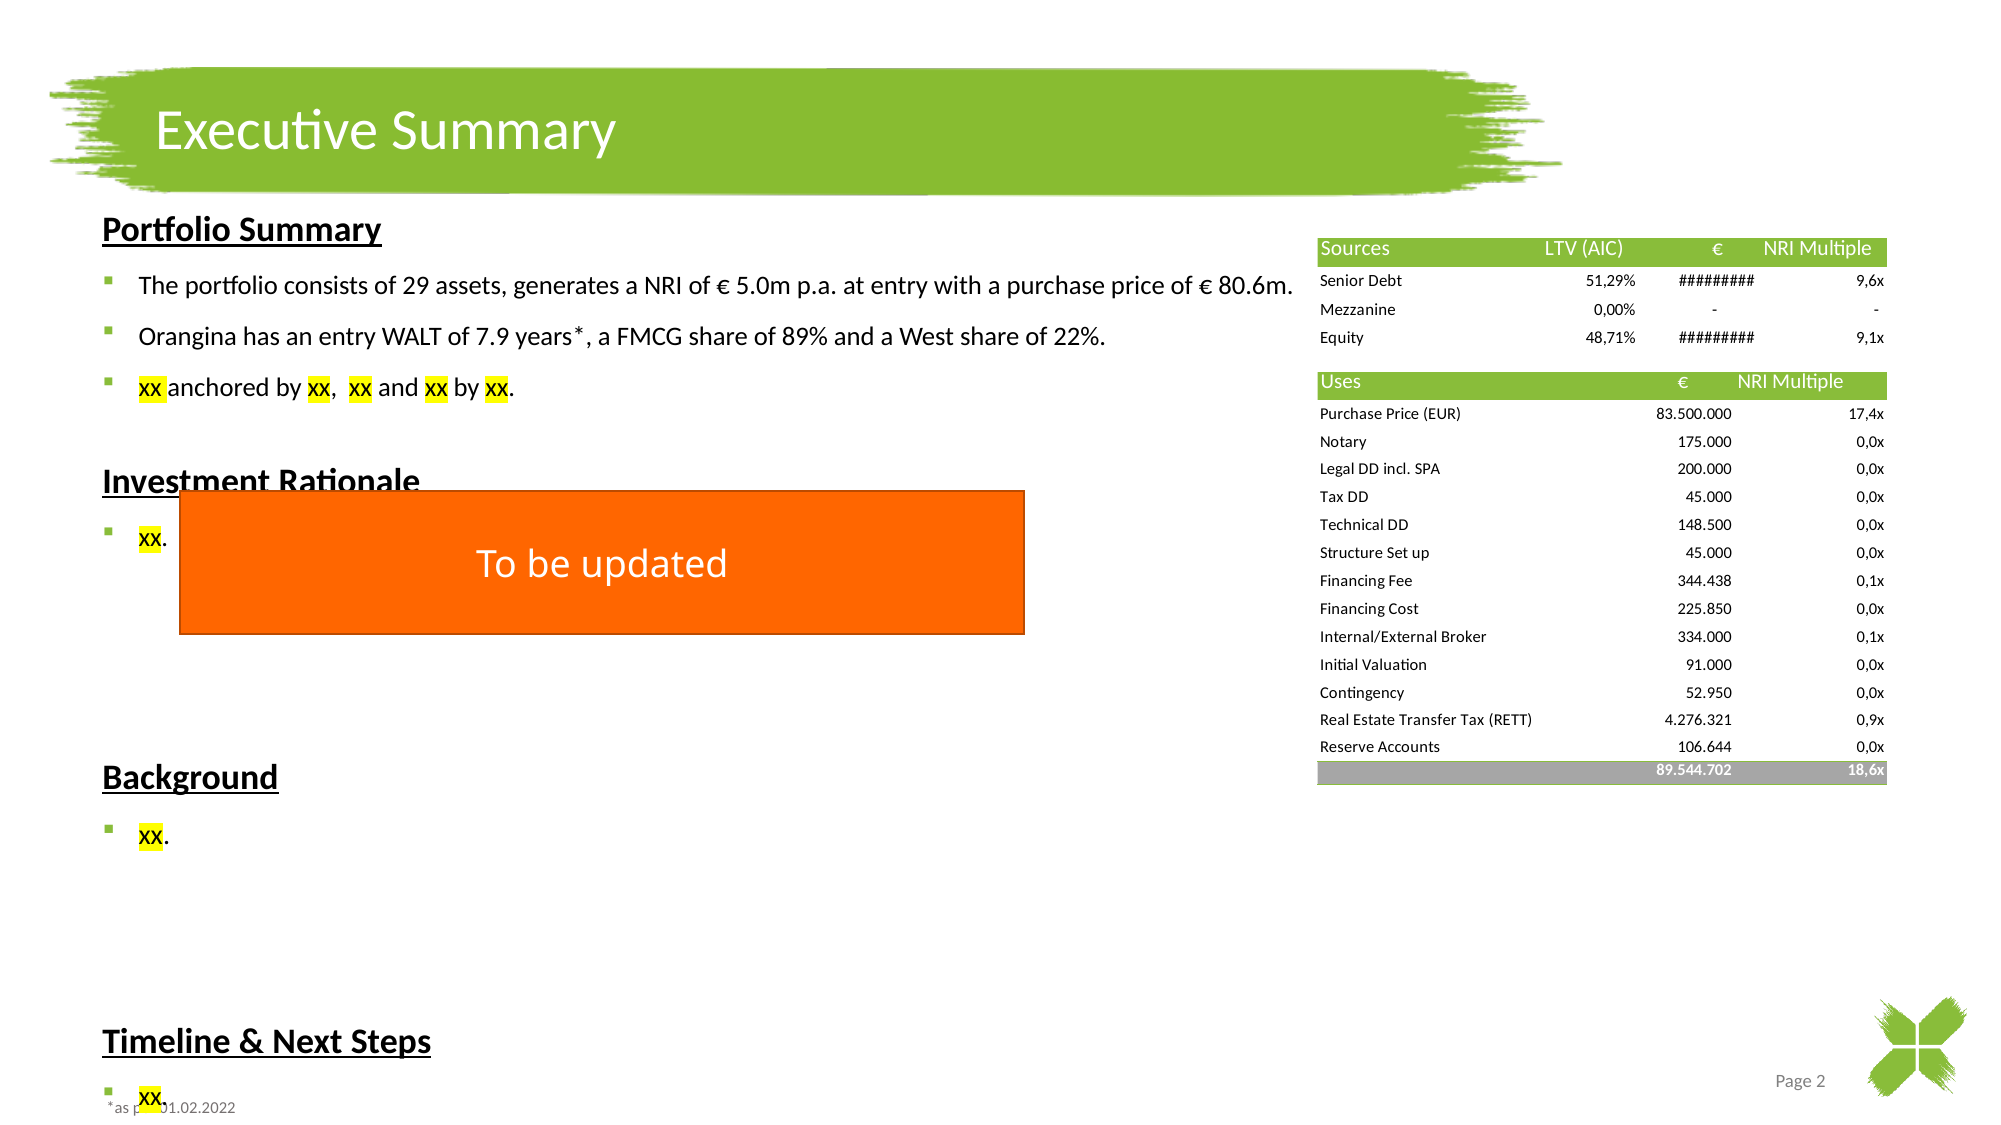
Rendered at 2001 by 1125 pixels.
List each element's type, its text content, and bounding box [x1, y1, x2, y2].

picture [1867, 996, 1967, 1097]
picture [49, 67, 1563, 197]
title Executive Summary [140, 82, 1541, 180]
list Portfolio Summary The portfolio consists of 29 assets, generates a NRI of € 5.0m p.a. at entry with a purchase price of € 80.6m. Orangina has an entry WALT of 7.9 years*, a FMCG share of 89% and a West share of 22%. xx anchored by xx, xx and xx by xx. Investment Rationale xx. Background xx. Timeline & Next Steps xx. [87, 198, 1335, 1125]
picture [1316, 371, 1888, 786]
text_box To be updated [179, 490, 1025, 635]
picture [1316, 237, 1888, 353]
